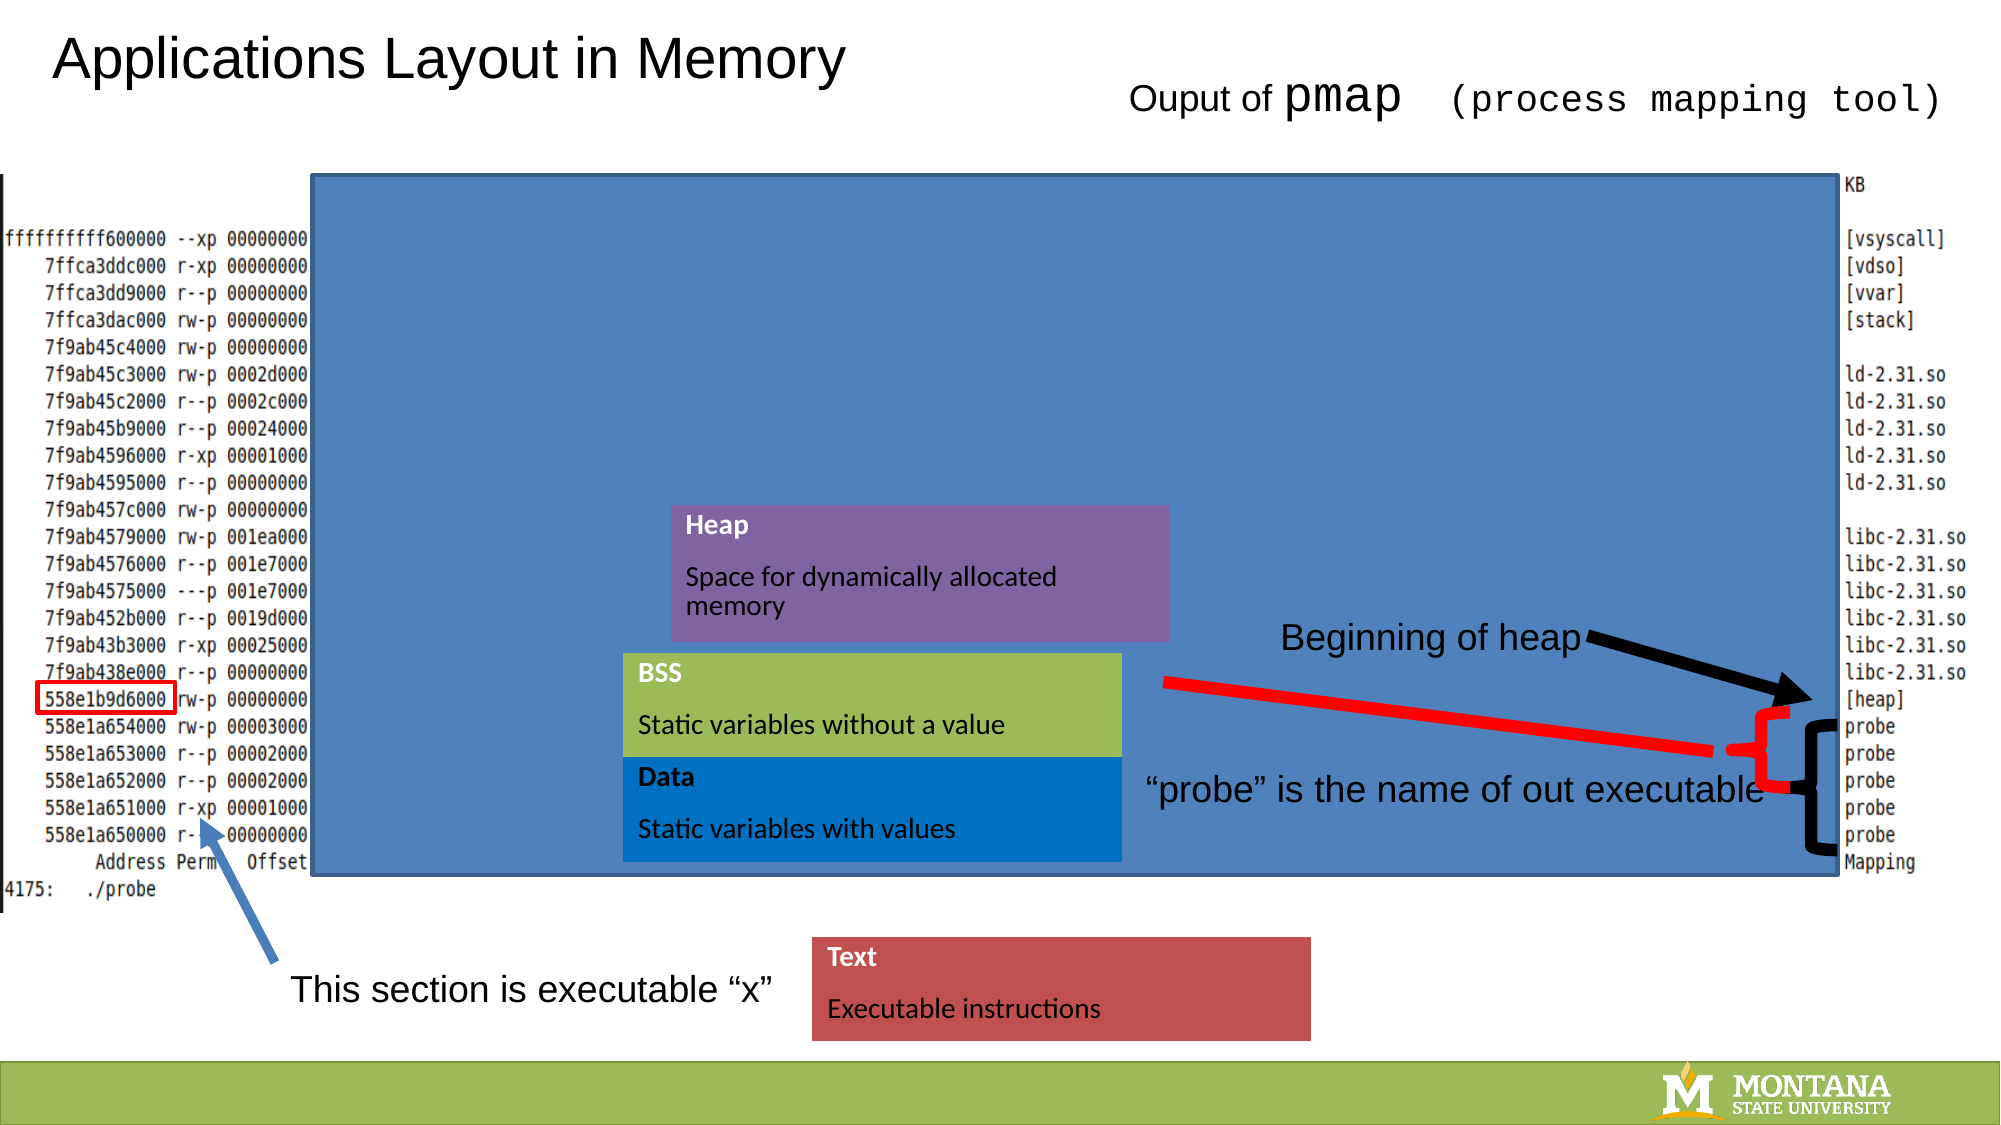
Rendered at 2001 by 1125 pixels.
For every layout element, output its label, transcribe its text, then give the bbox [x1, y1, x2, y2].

picture [1649, 1060, 1892, 1122]
text_box This section is executable “x” [275, 957, 788, 1018]
picture [0, 174, 2000, 913]
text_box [1587, 635, 1814, 701]
table_header Text [812, 937, 1311, 989]
table_cell Executable instructions [812, 989, 1311, 1041]
text_box Applications Layout in Memory [37, 12, 1000, 98]
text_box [1163, 681, 1714, 752]
text_box Ouput of pmap (process mapping tool) [1114, 53, 1958, 129]
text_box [1892, 1060, 2000, 1125]
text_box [199, 817, 276, 963]
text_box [0, 1060, 1647, 1125]
